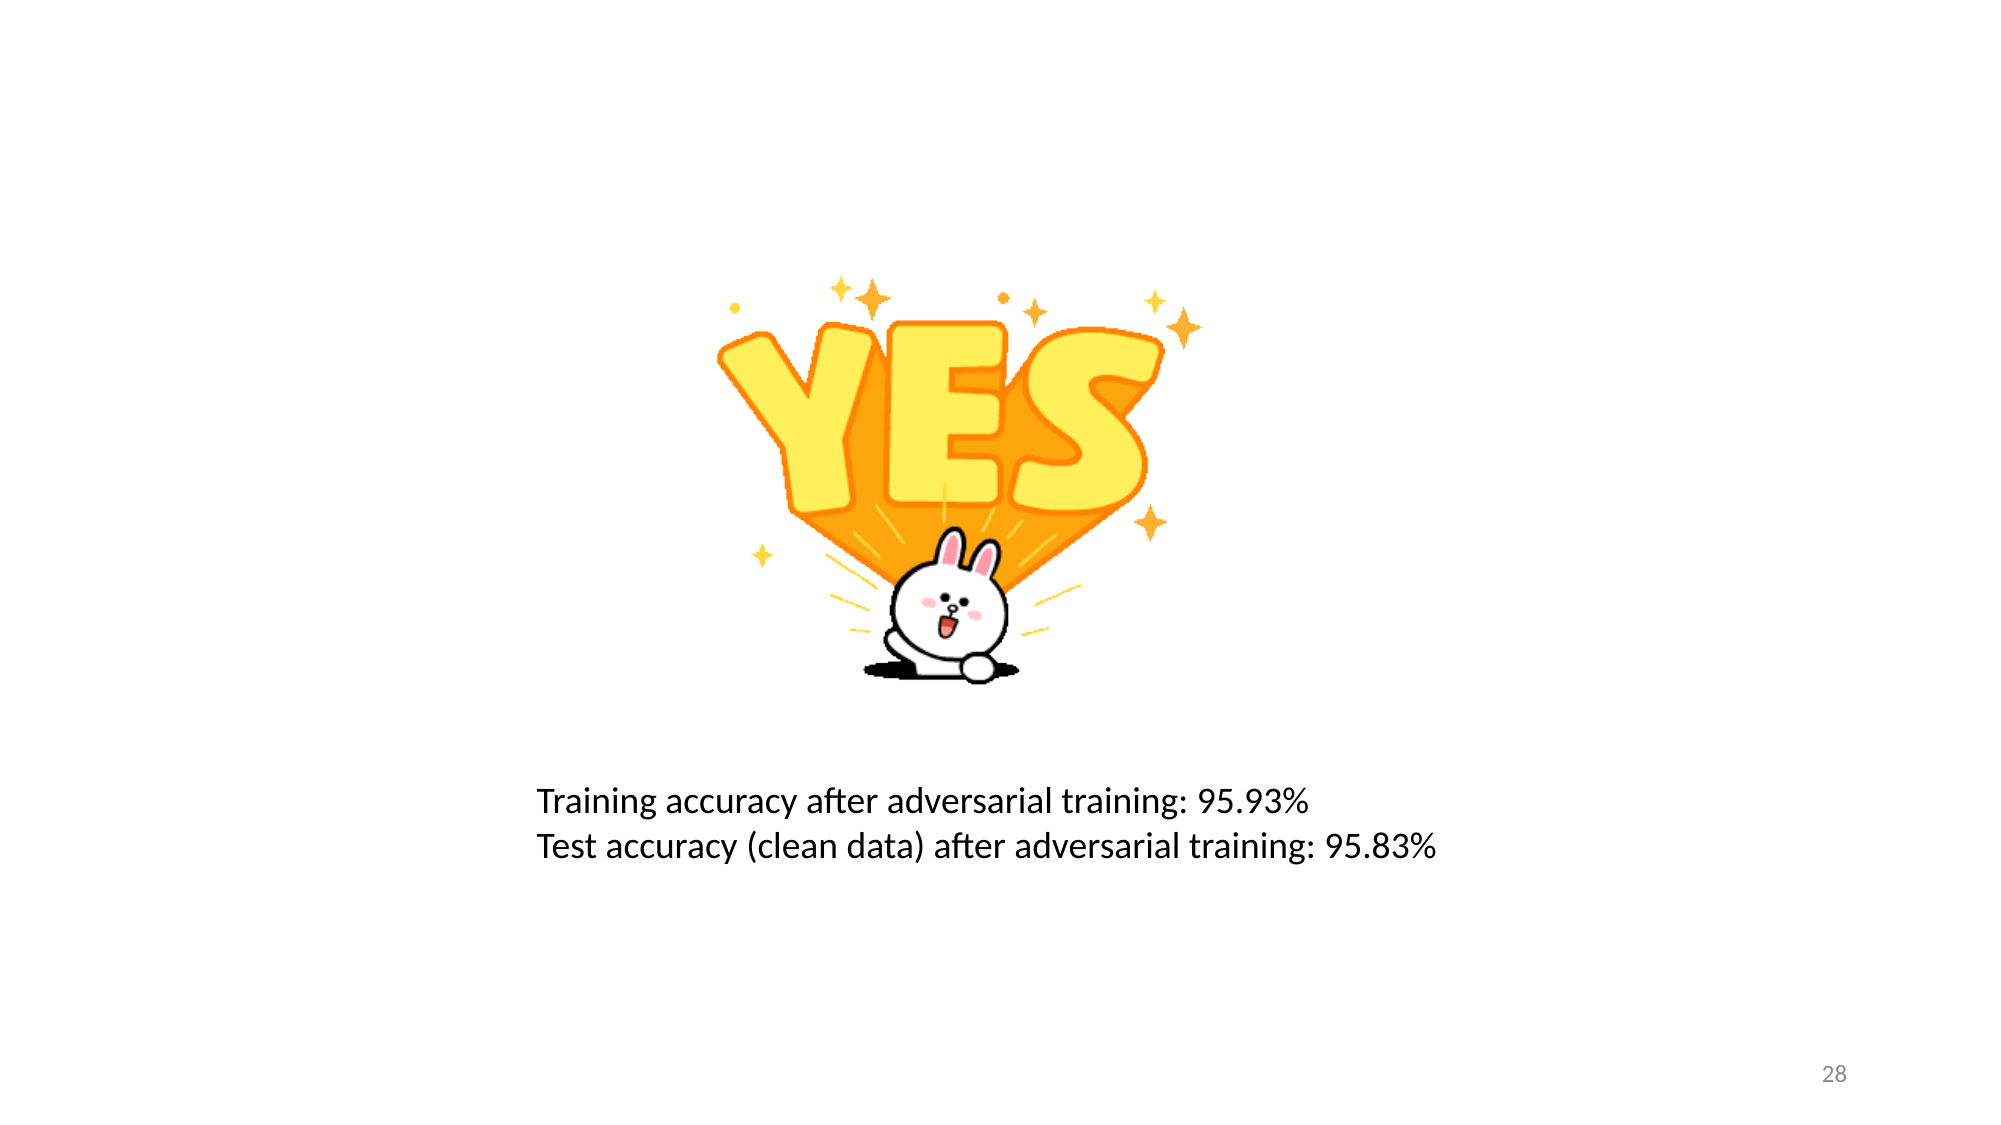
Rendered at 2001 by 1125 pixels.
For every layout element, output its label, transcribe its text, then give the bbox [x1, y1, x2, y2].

slide_number 28 [1412, 1042, 1863, 1103]
text_box Training accuracy after adversarial training: 95.93% Test accuracy (clean data) after adversarial training: 95.83% [521, 768, 1523, 874]
picture [664, 250, 1244, 710]
